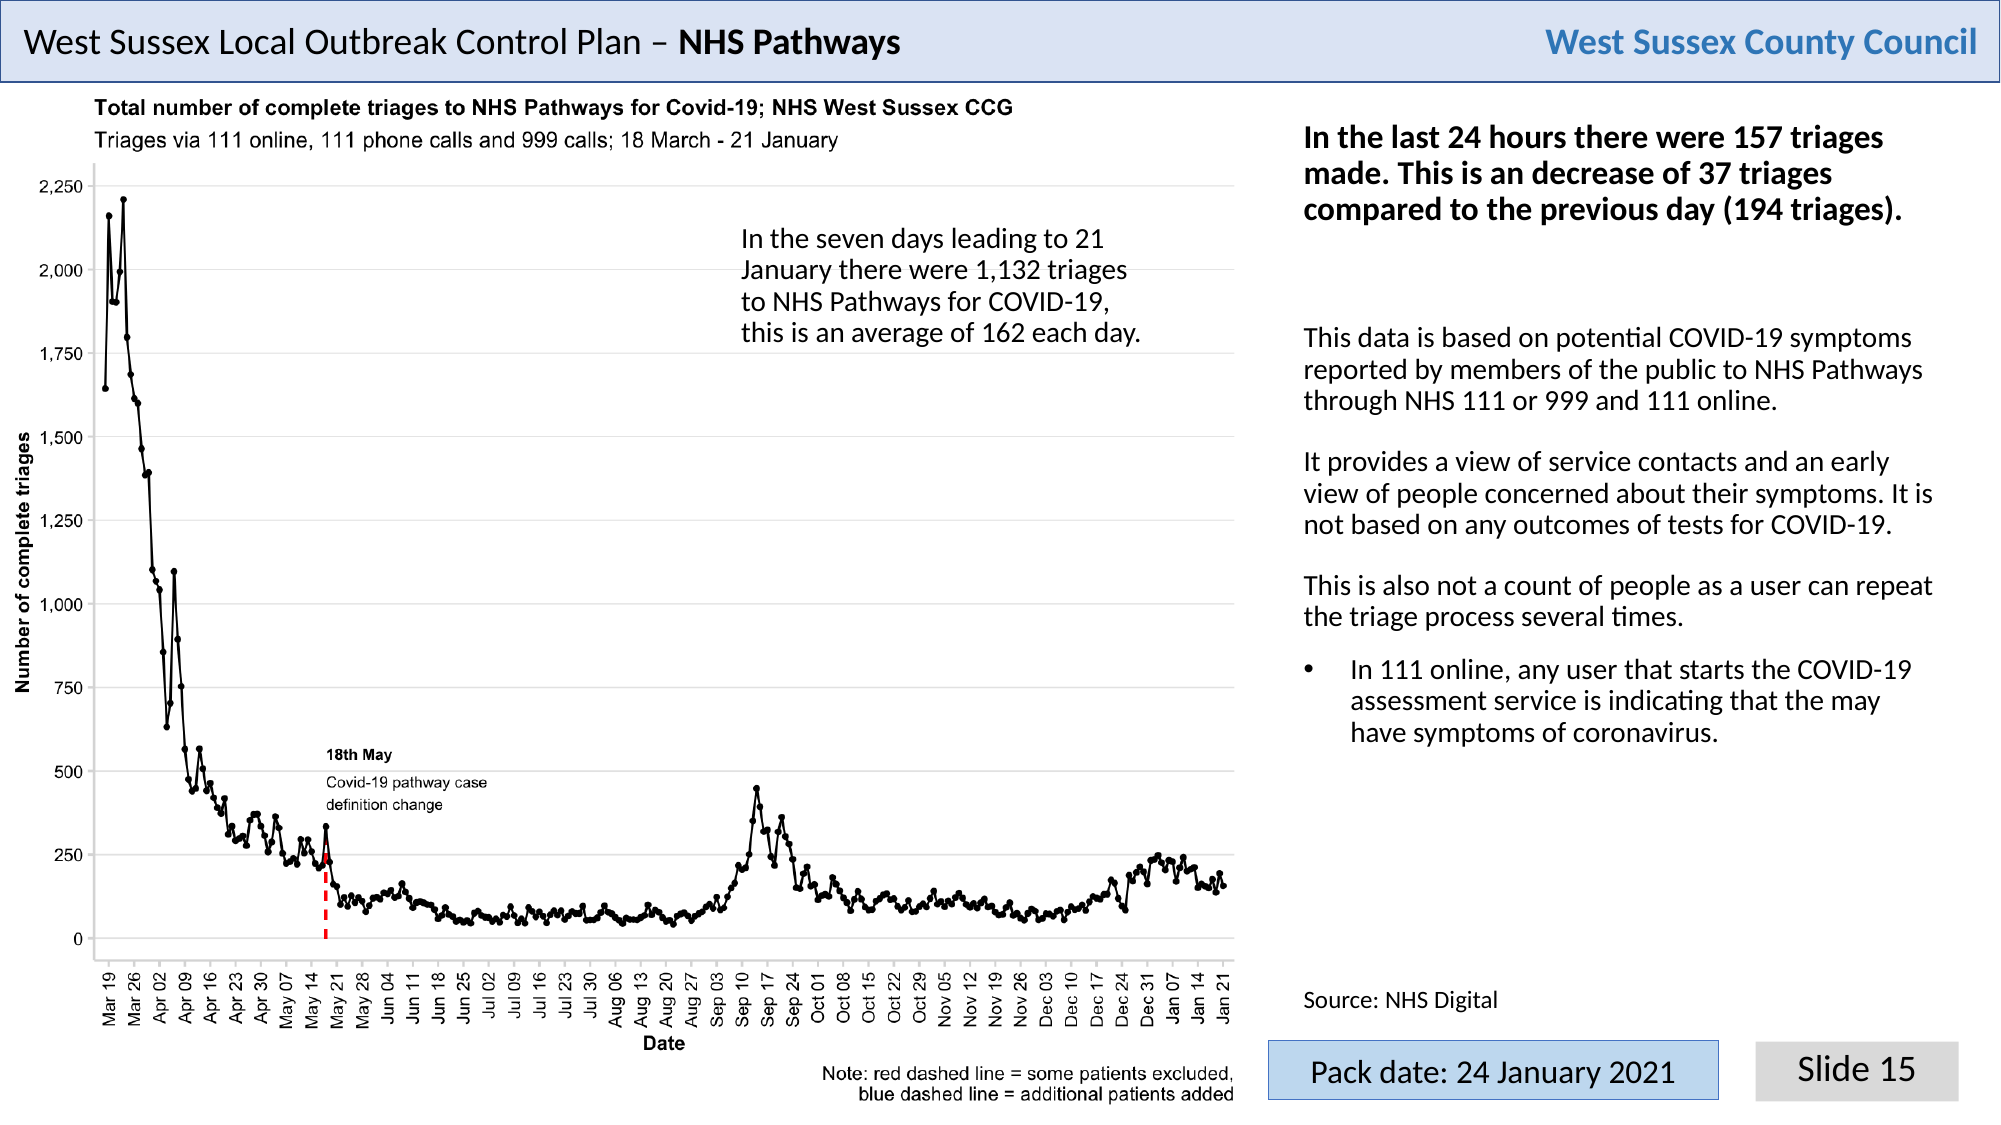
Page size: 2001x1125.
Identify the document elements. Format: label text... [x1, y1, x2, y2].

list Slide 15 [1755, 1041, 1959, 1102]
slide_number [1268, 1040, 1719, 1100]
list This data is based on potential COVID-19 symptoms reported by members of the public to NHS Pathways through NHS 111 or 999 and 111 online. It provides a view of service contacts and an early view of people concerned about their symptoms. It is not based on any outcomes of tests for COVID-19. This is also not a count of people as a user can repeat the triage process several times. In 111 online, any user that starts the COVID-19 assessment service is indicating that the may have symptoms of coronavirus. [1288, 315, 1949, 809]
list In the last 24 hours there were 157 triages made. This is an decrease of 37 triages compared to the previous day (194 triages). [1288, 112, 1949, 271]
picture [3, 86, 1246, 1116]
list Source: NHS Digital [1288, 979, 1756, 1017]
